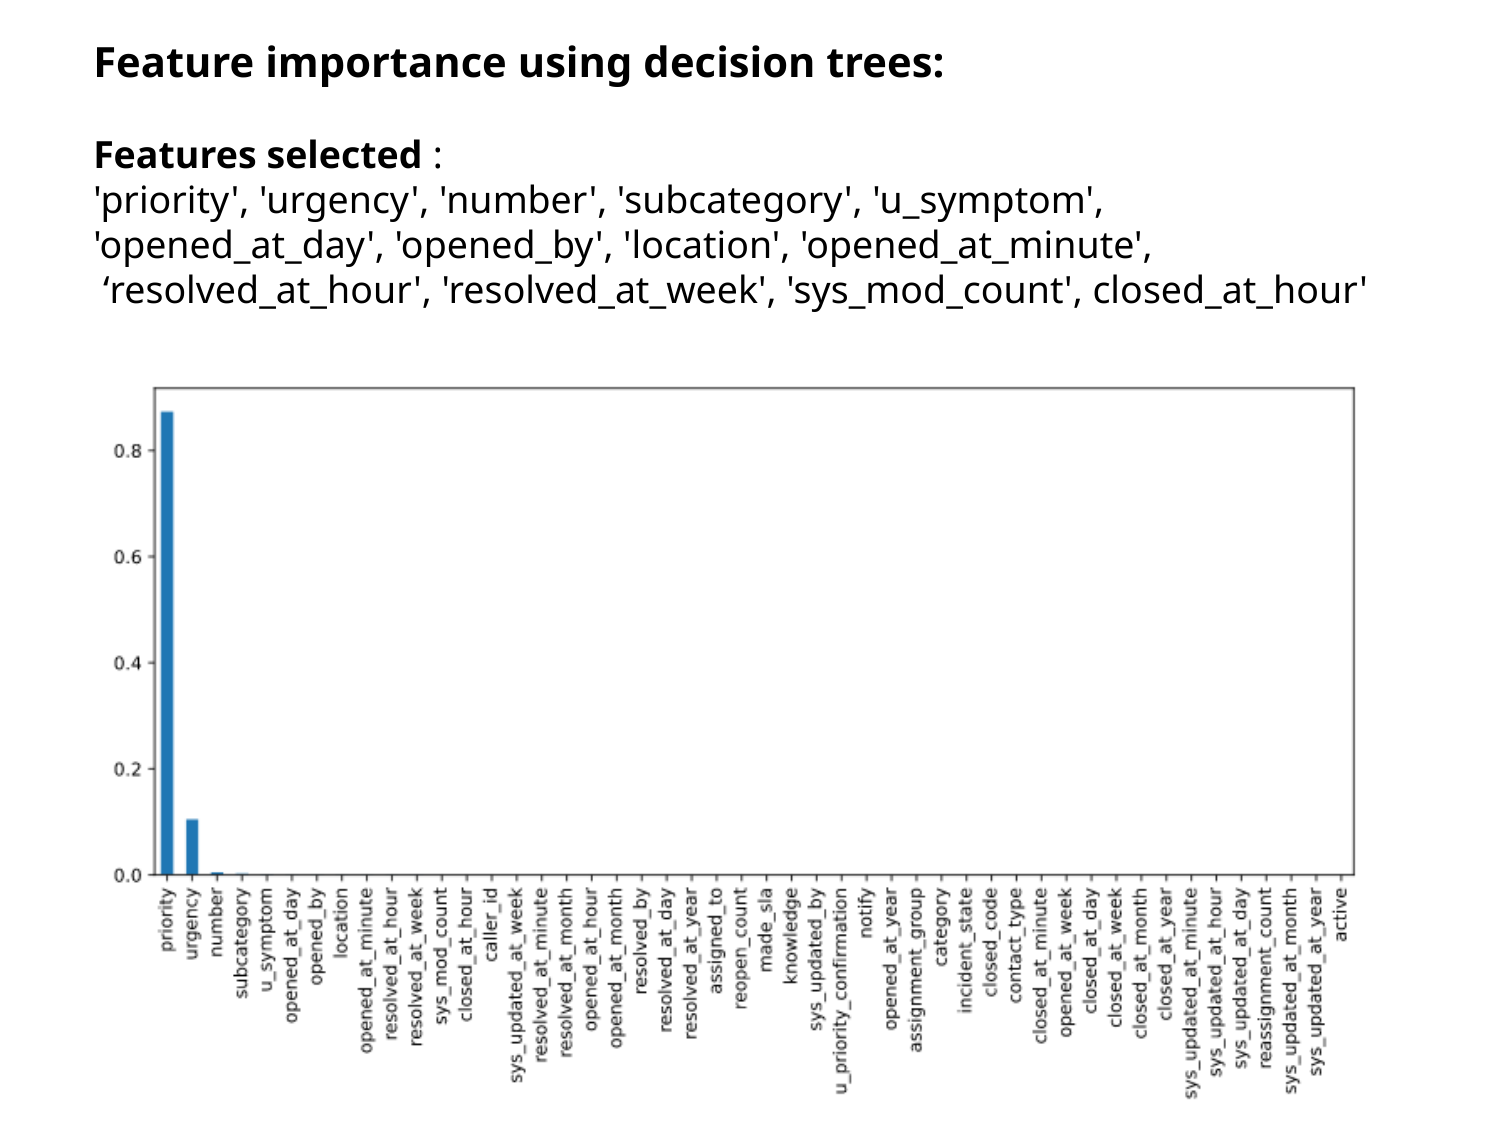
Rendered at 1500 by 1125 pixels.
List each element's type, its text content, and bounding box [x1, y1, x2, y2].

text_box Feature importance using decision trees: Features selected : 'priority', 'urgency', 'number', 'subcategory', 'u_symptom', 'opened_at_day', 'opened_by', 'location', 'opened_at_minute', ‘resolved_at_hour', 'resolved_at_week', 'sys_mod_count', closed_at_hour' [78, 20, 1442, 326]
picture [95, 373, 1367, 1111]
